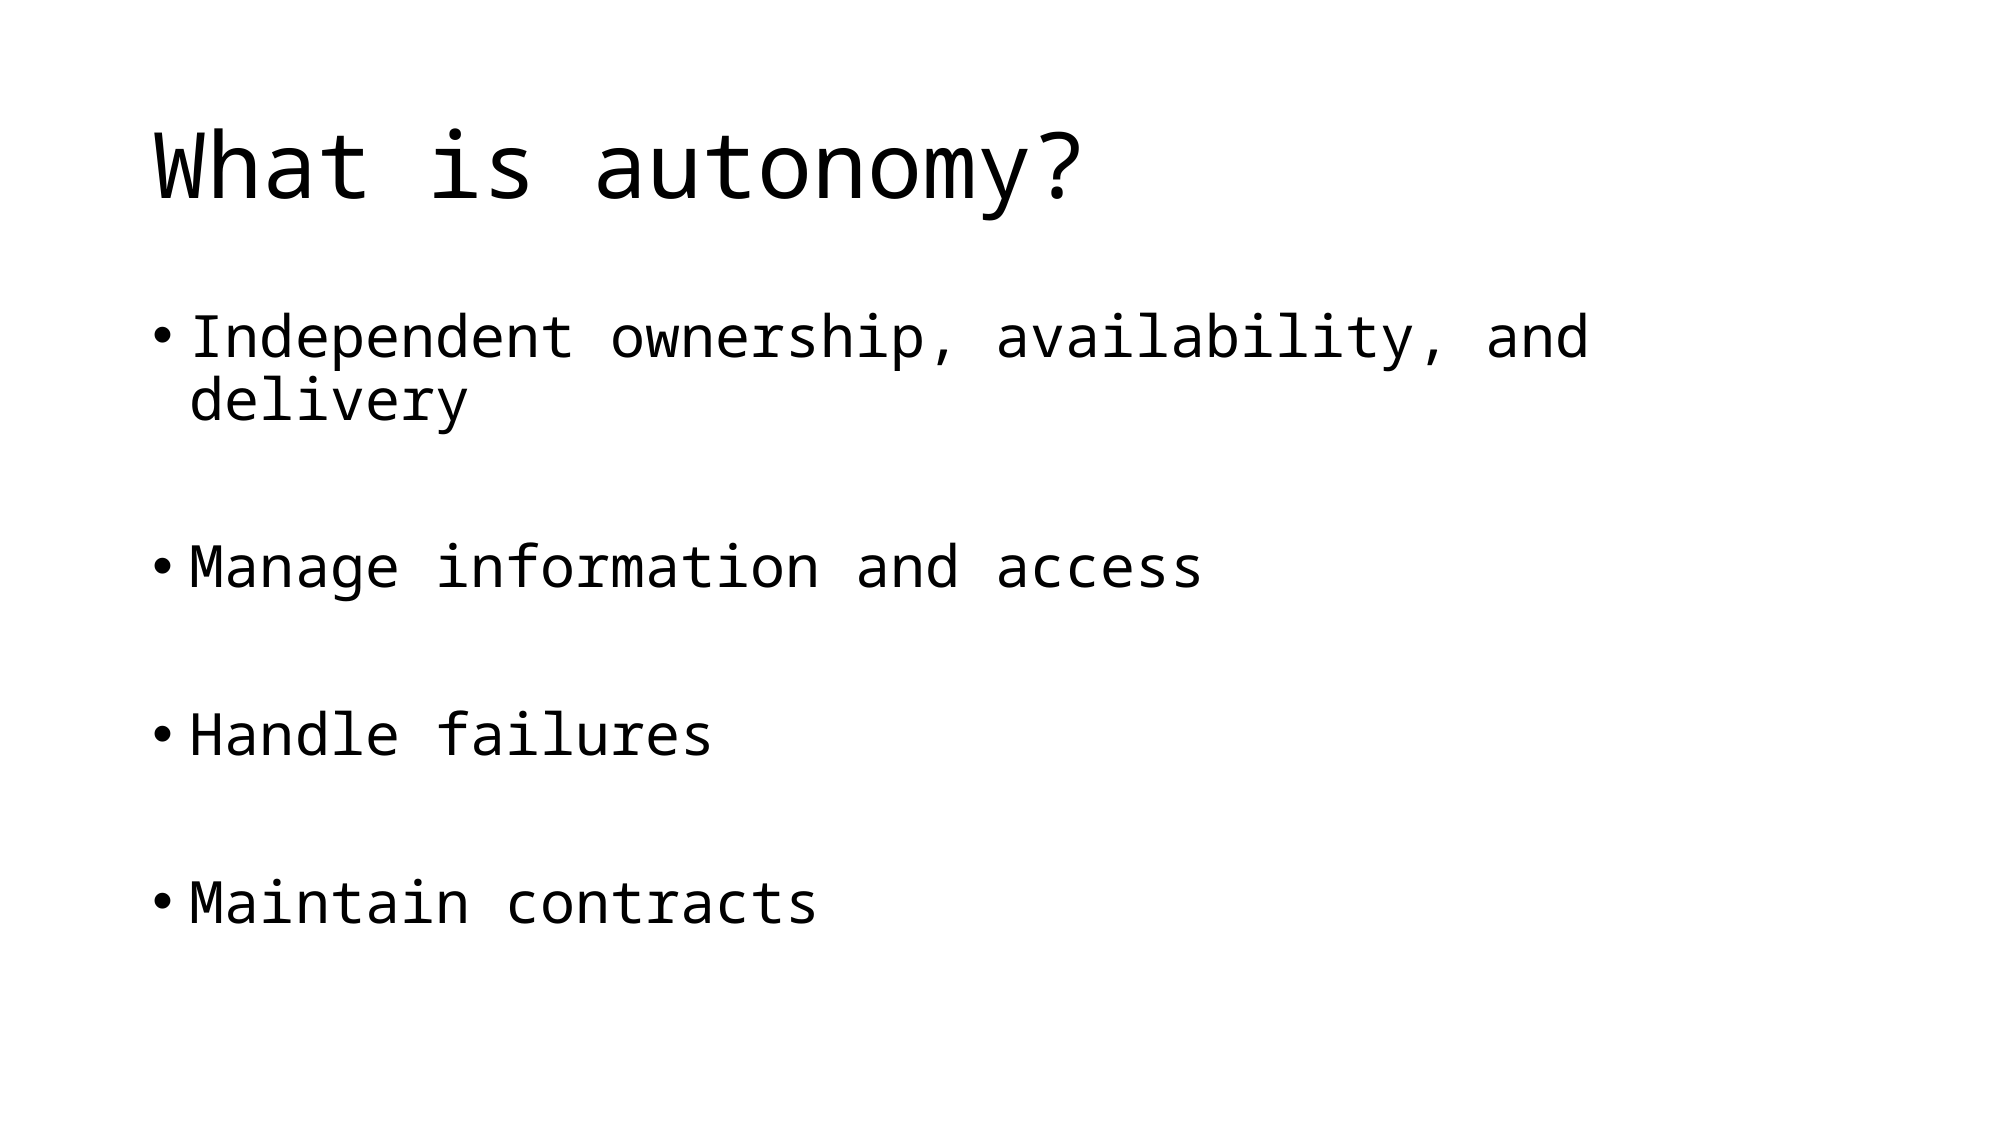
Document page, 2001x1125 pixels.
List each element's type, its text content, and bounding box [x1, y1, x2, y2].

title What is autonomy? [137, 59, 1863, 278]
list Independent ownership, availability, and delivery Manage information and access Handle failures Maintain contracts [137, 299, 1863, 1014]
